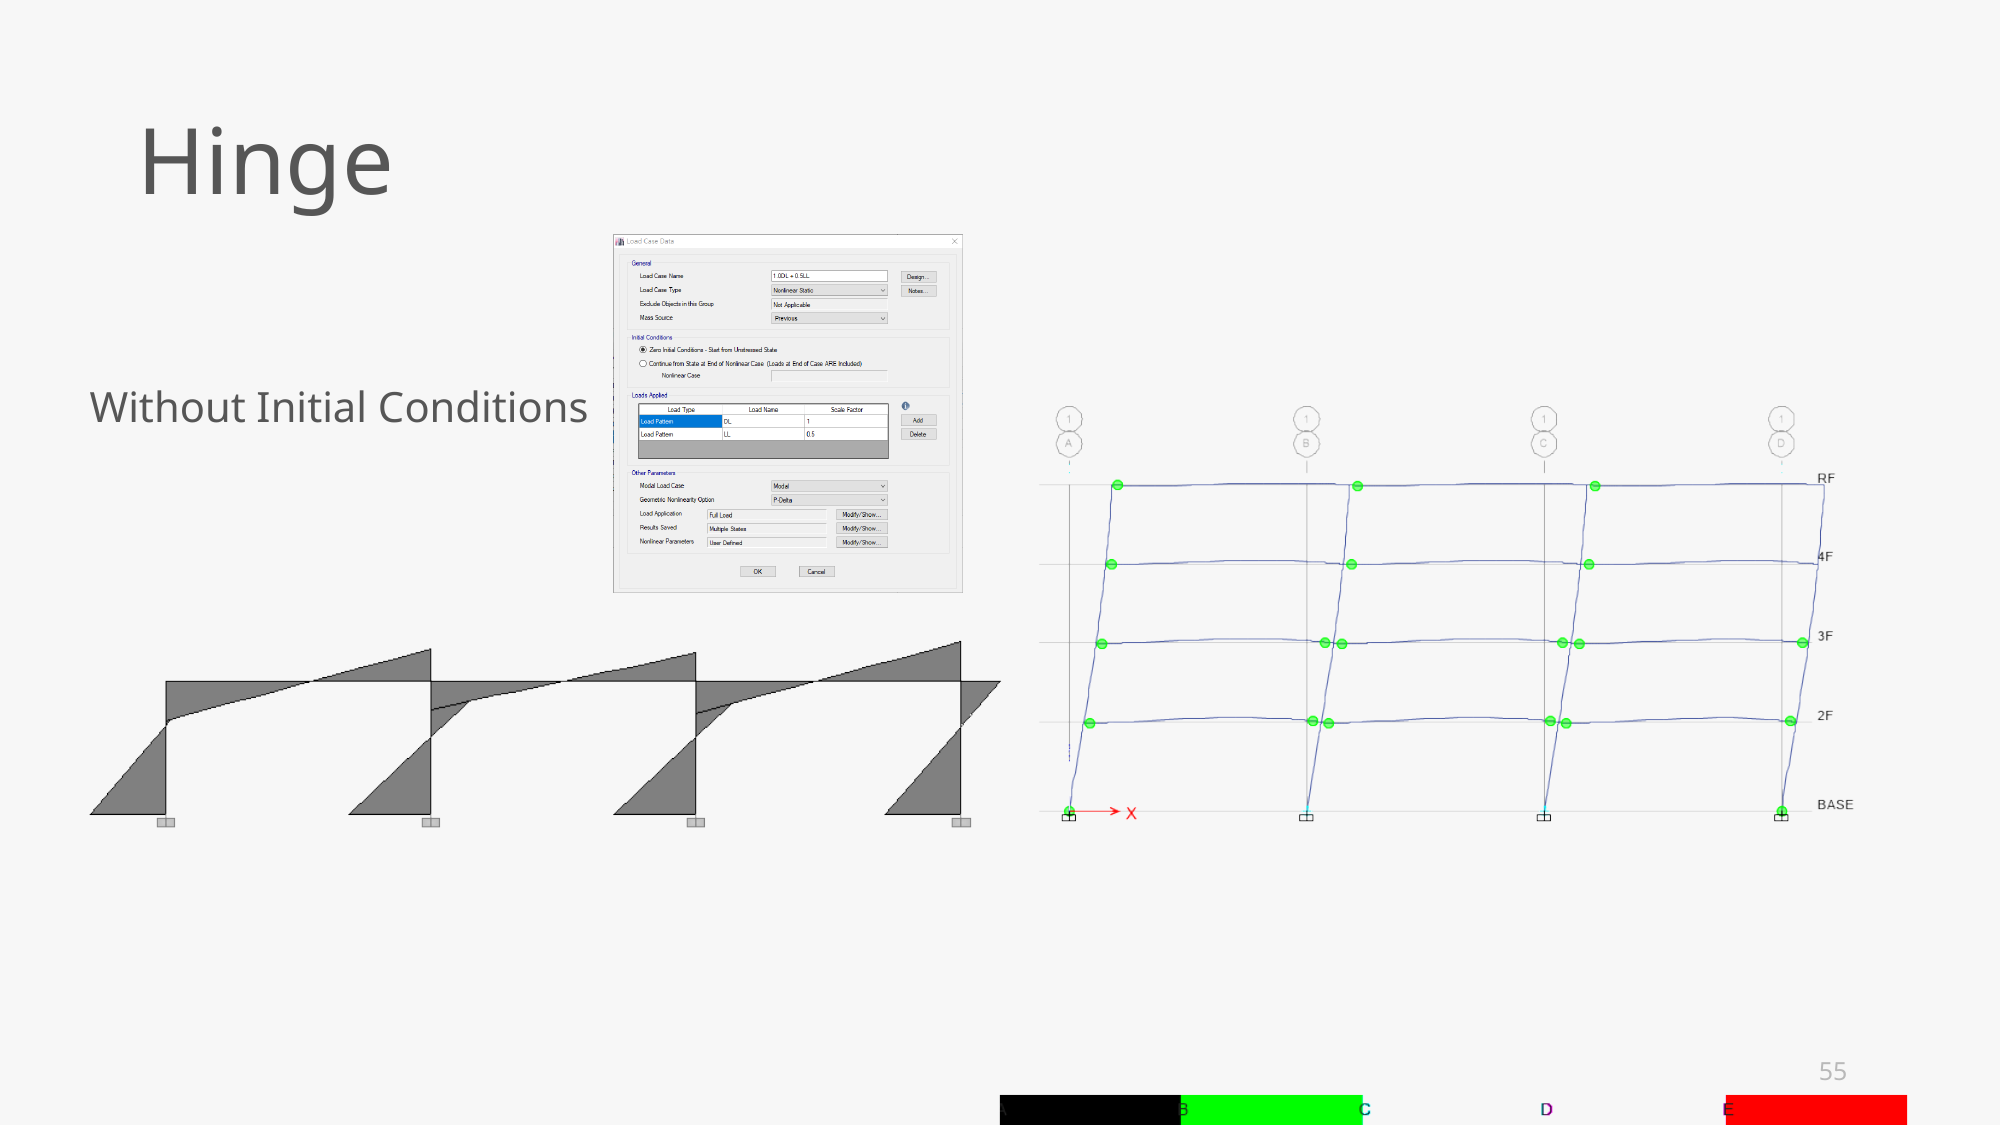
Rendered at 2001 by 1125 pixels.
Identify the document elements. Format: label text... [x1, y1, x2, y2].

text_box Without Initial Conditions [89, 363, 604, 438]
picture [0, 234, 1908, 1125]
list Hinge [137, 108, 873, 224]
